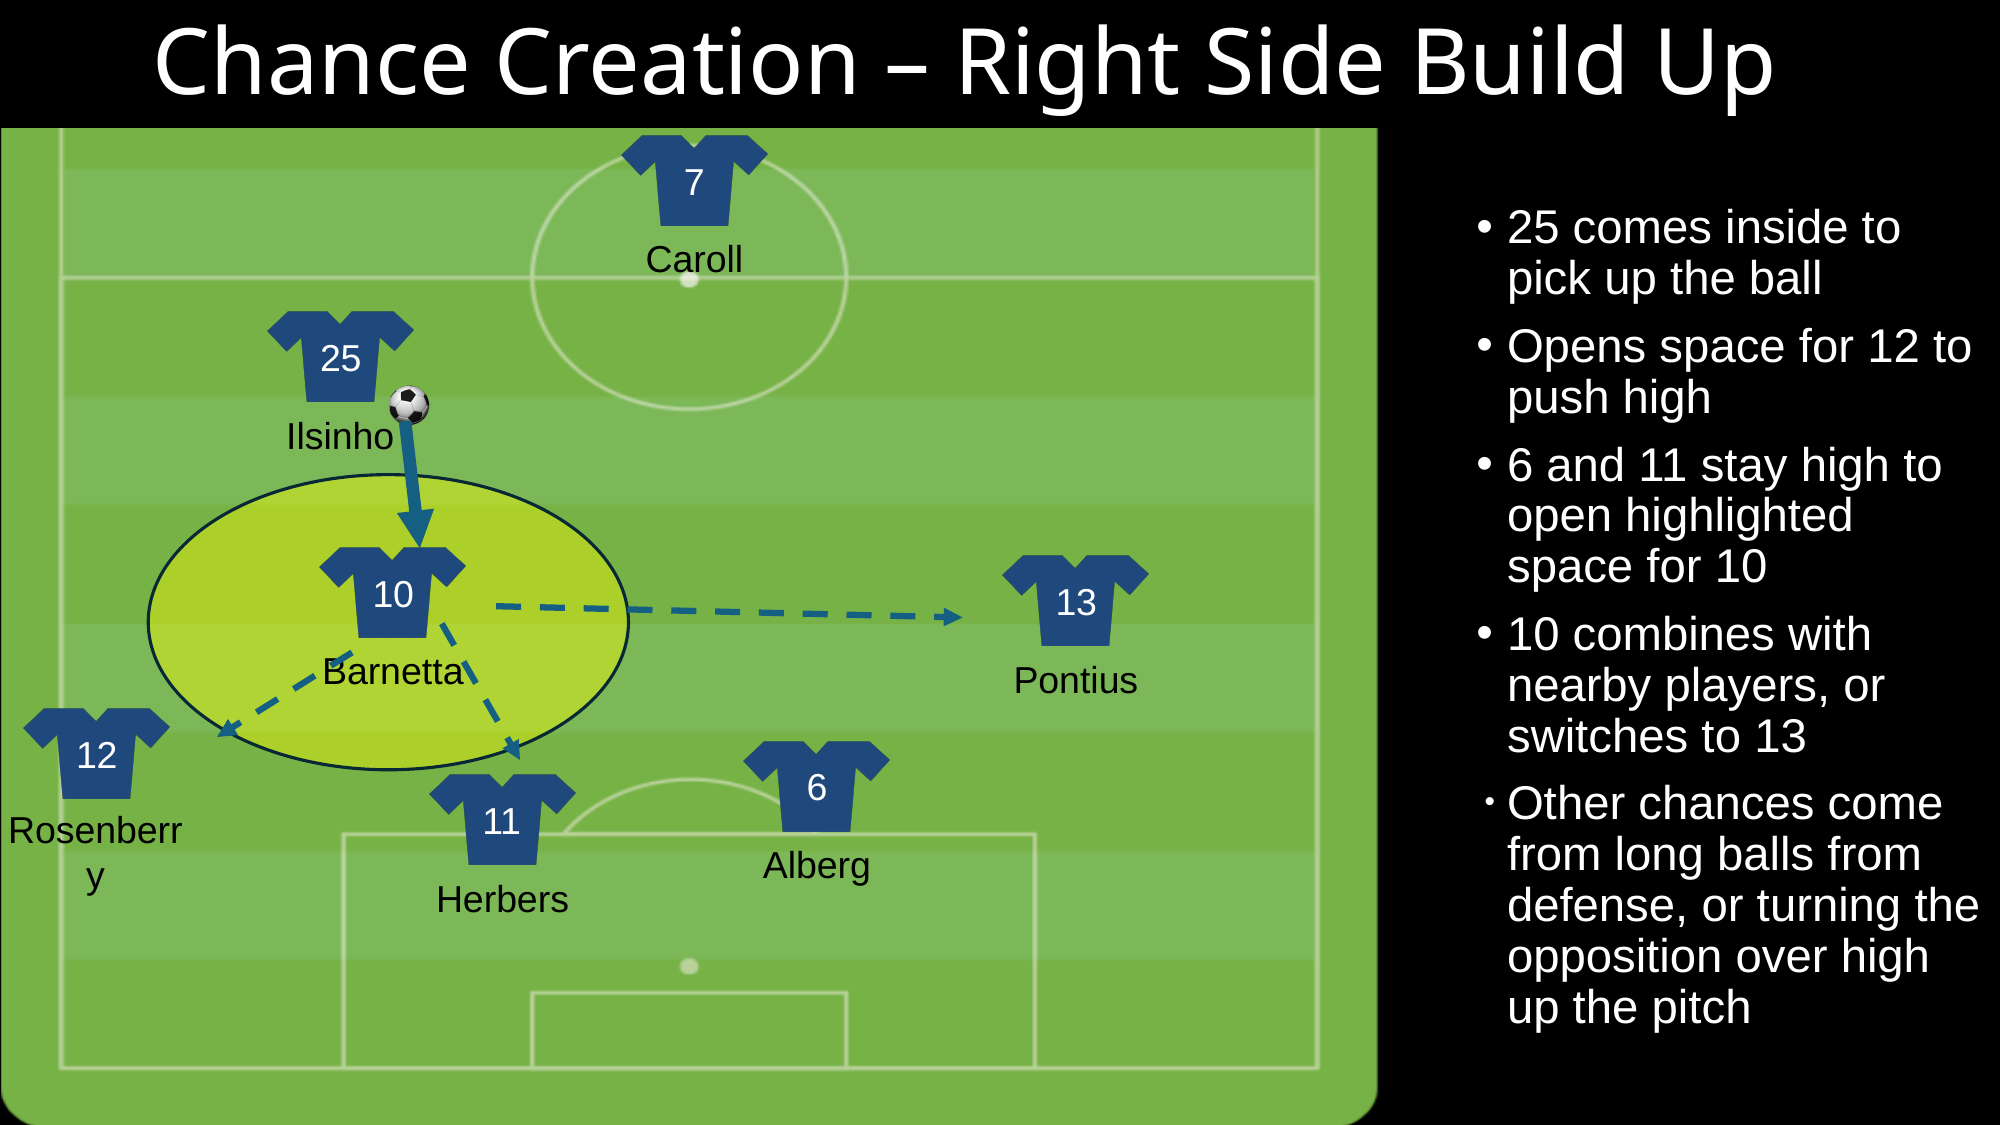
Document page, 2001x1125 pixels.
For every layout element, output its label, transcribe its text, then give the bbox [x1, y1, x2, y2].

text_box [404, 421, 420, 549]
list 25 comes inside to pick up the ball Opens space for 12 to push high 6 and 11 stay high to open highlighted space for 10 10 combines with nearby players, or switches to 13 Other chances come from long balls from defense, or turning the opposition over high up the pitch [1459, 195, 2000, 1047]
title Chance Creation – Right Side Build Up [137, 0, 1863, 174]
picture [0, 128, 1380, 1125]
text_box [216, 652, 353, 738]
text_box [441, 627, 521, 761]
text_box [242, 311, 438, 466]
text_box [719, 740, 915, 895]
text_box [596, 135, 792, 289]
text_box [404, 774, 601, 928]
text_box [978, 555, 1174, 710]
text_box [295, 547, 491, 702]
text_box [0, 708, 206, 860]
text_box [495, 605, 963, 618]
